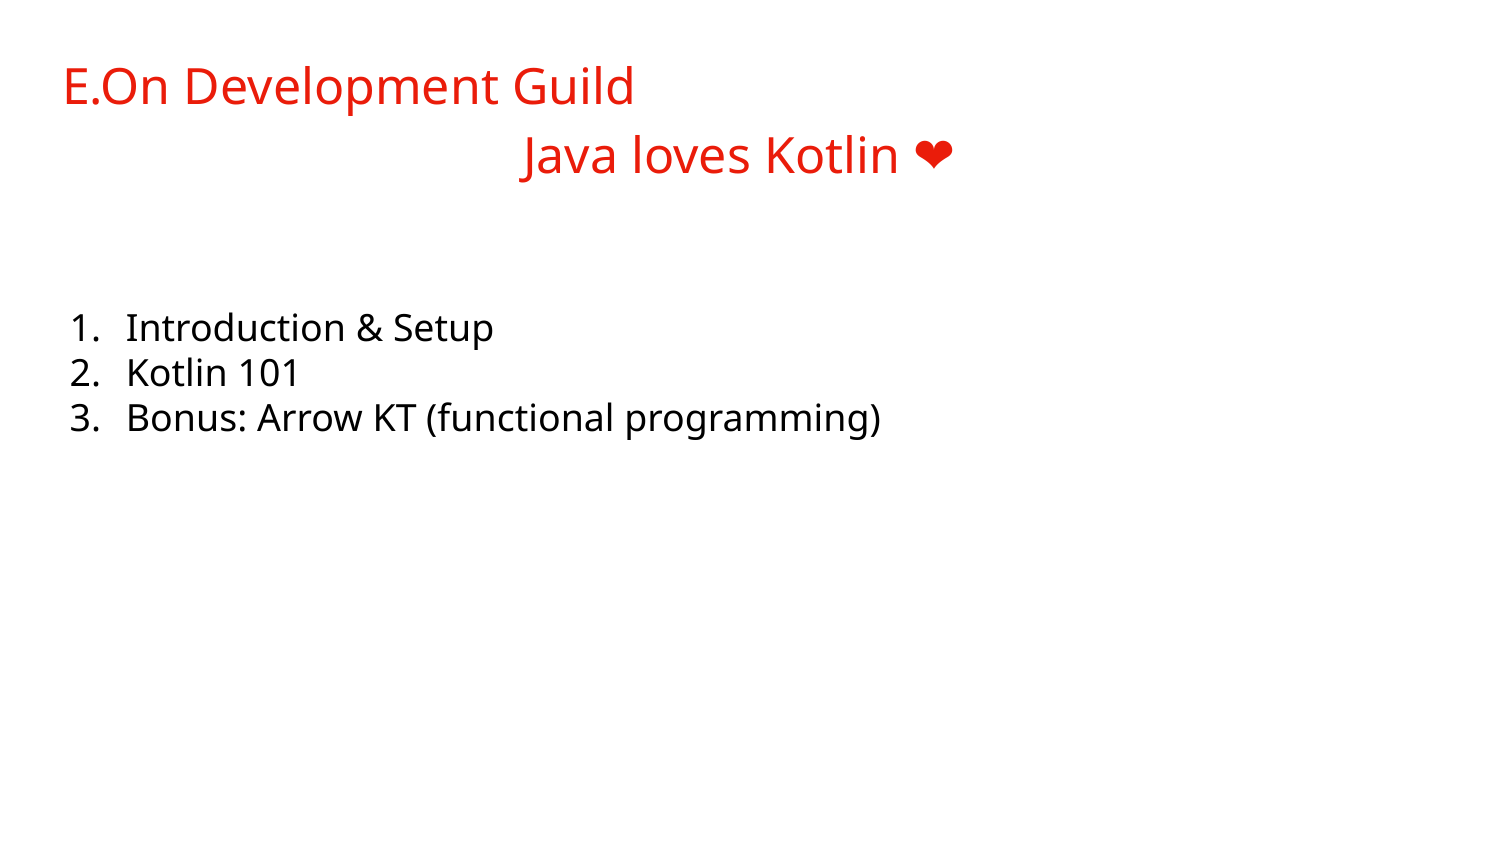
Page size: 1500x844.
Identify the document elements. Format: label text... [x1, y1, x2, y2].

text_box Java loves Kotlin ❤️ Introduction & Setup Kotlin 101 Bonus: Arrow KT (functional programming) [62, 116, 1417, 627]
title E.On Development Guild [62, 62, 966, 117]
